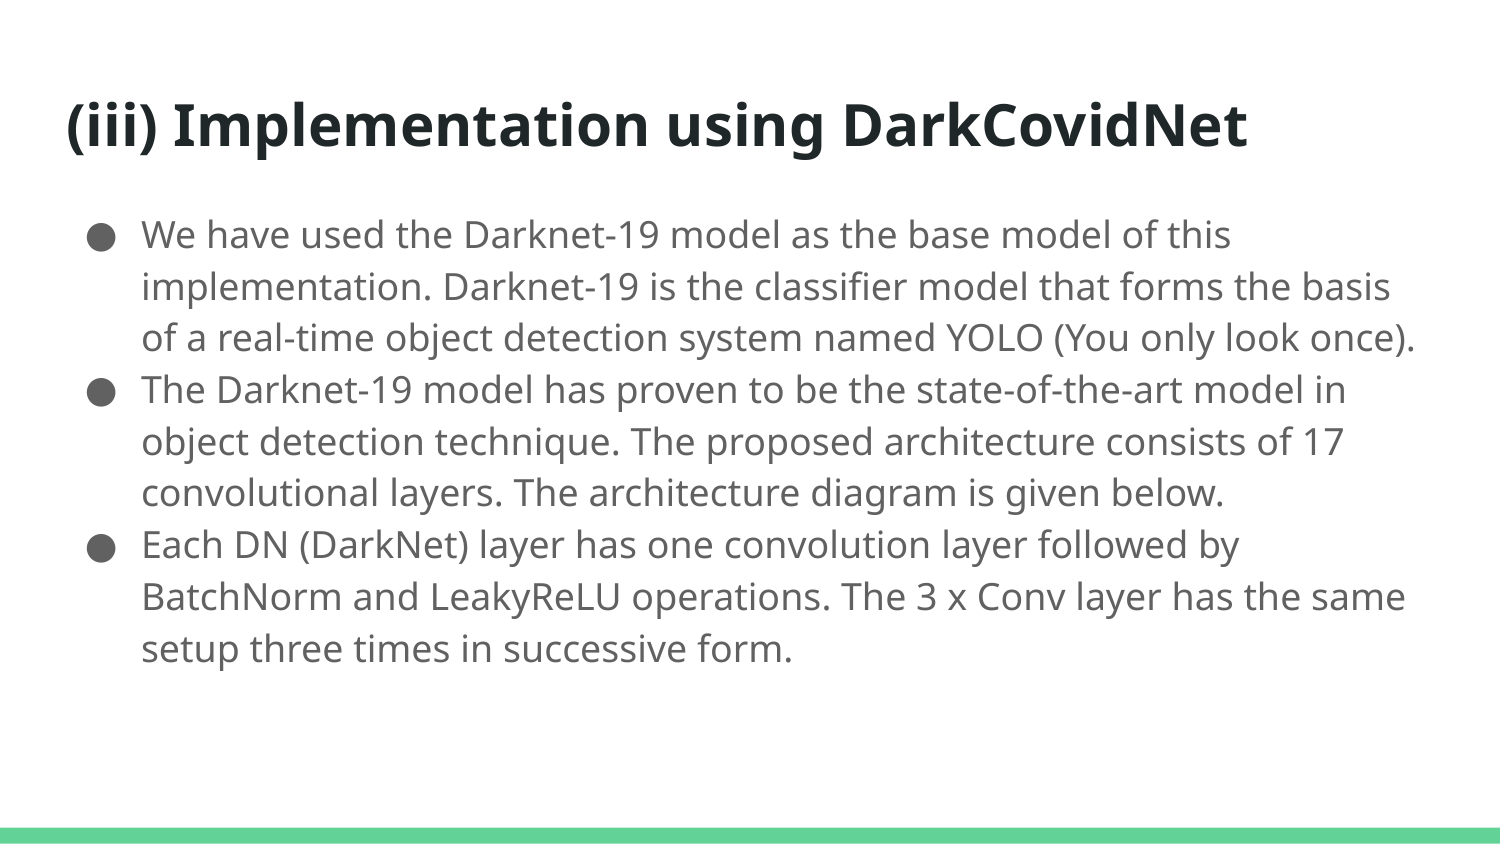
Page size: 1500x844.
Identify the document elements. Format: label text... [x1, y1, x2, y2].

list We have used the Darknet-19 model as the base model of this implementation. Darknet-19 is the classifier model that forms the basis of a real-time object detection system named YOLO (You only look once). The Darknet-19 model has proven to be the state-of-the-art model in object detection technique. The proposed architecture consists of 17 convolutional layers. The architecture diagram is given below. Each DN (DarkNet) layer has one convolution layer followed by BatchNorm and LeakyReLU operations. The 3 x Conv layer has the same setup three times in successive form. [51, 189, 1449, 750]
title (iii) Implementation using DarkCovidNet [51, 72, 1449, 167]
